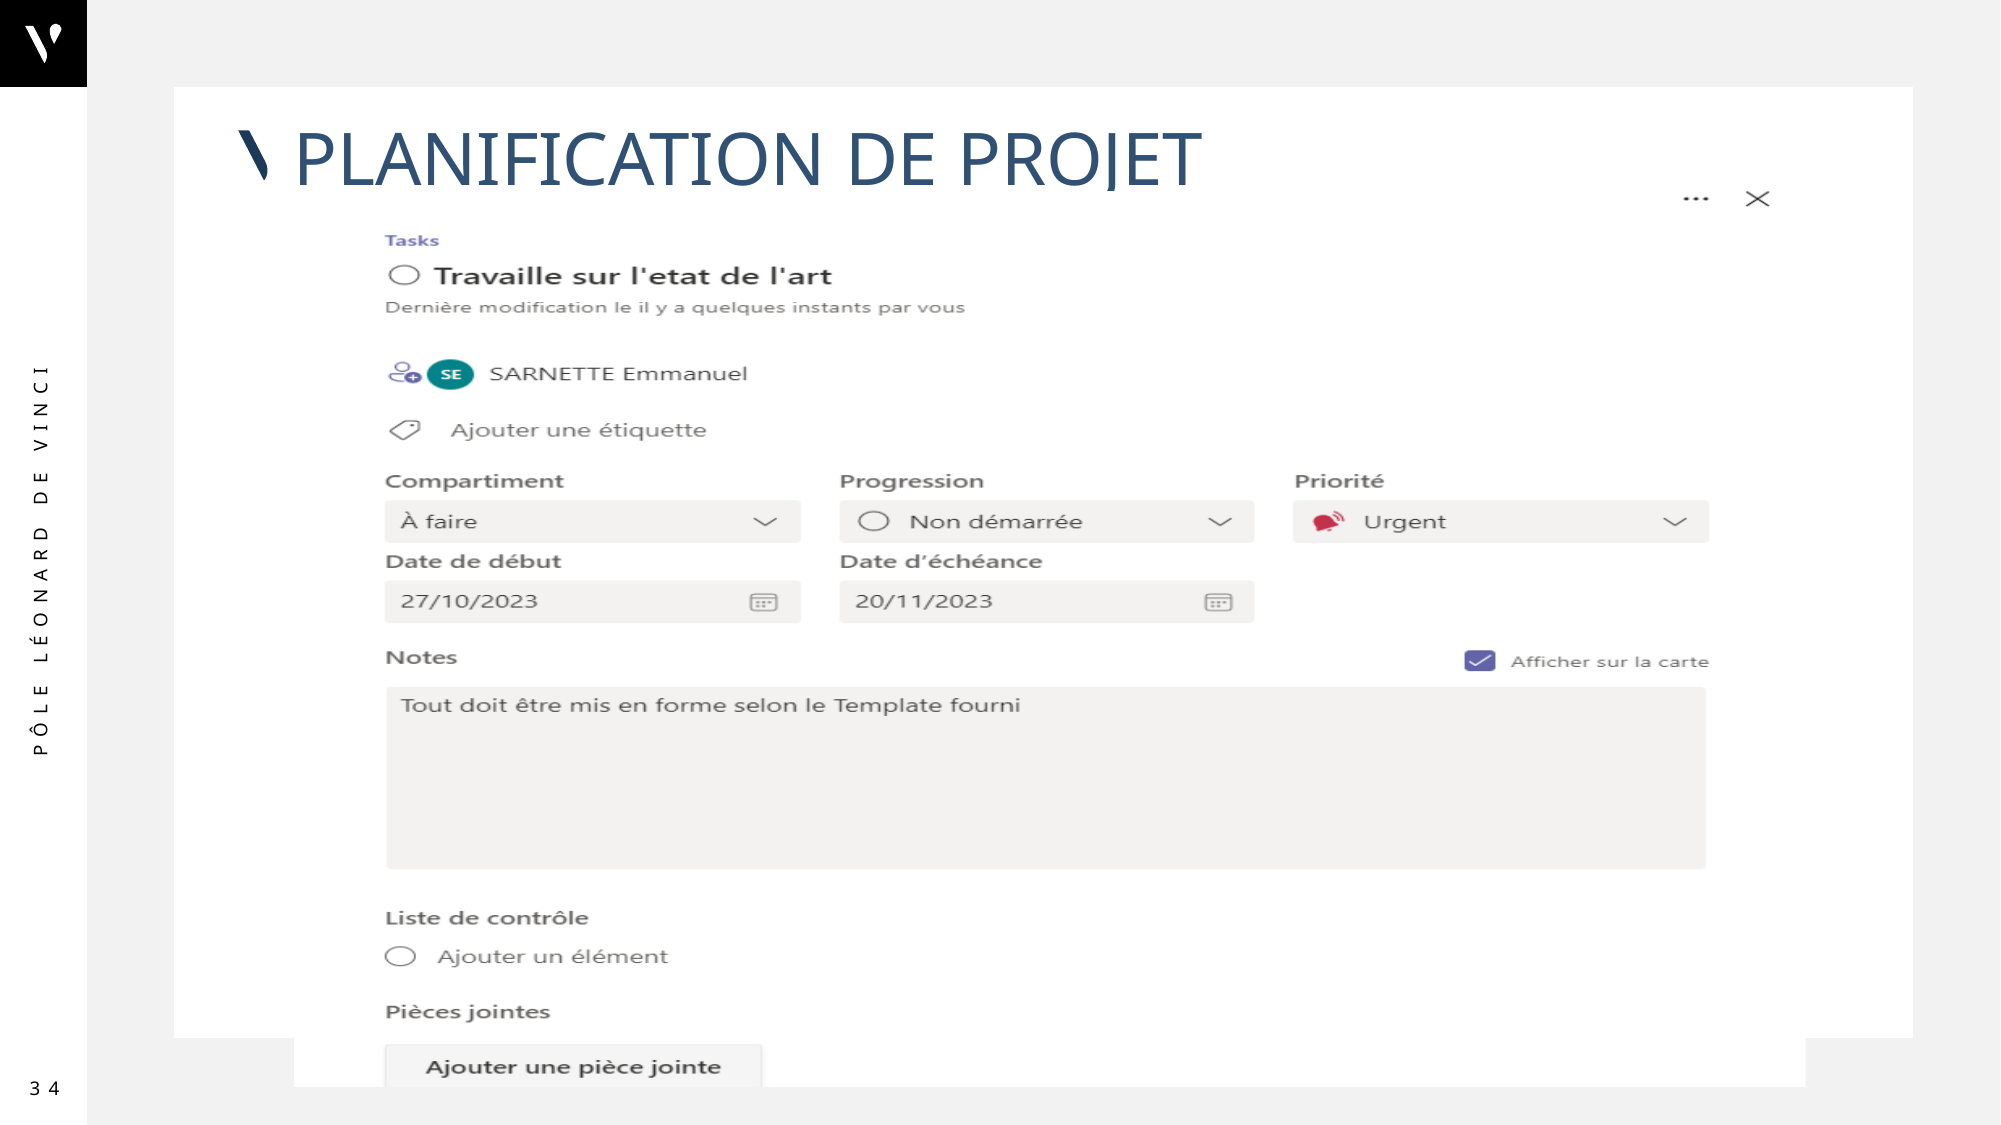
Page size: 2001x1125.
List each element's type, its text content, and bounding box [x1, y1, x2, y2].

picture [293, 191, 1806, 1087]
title Planification de projet [293, 122, 1806, 191]
slide_number 34 [9, 1077, 74, 1100]
